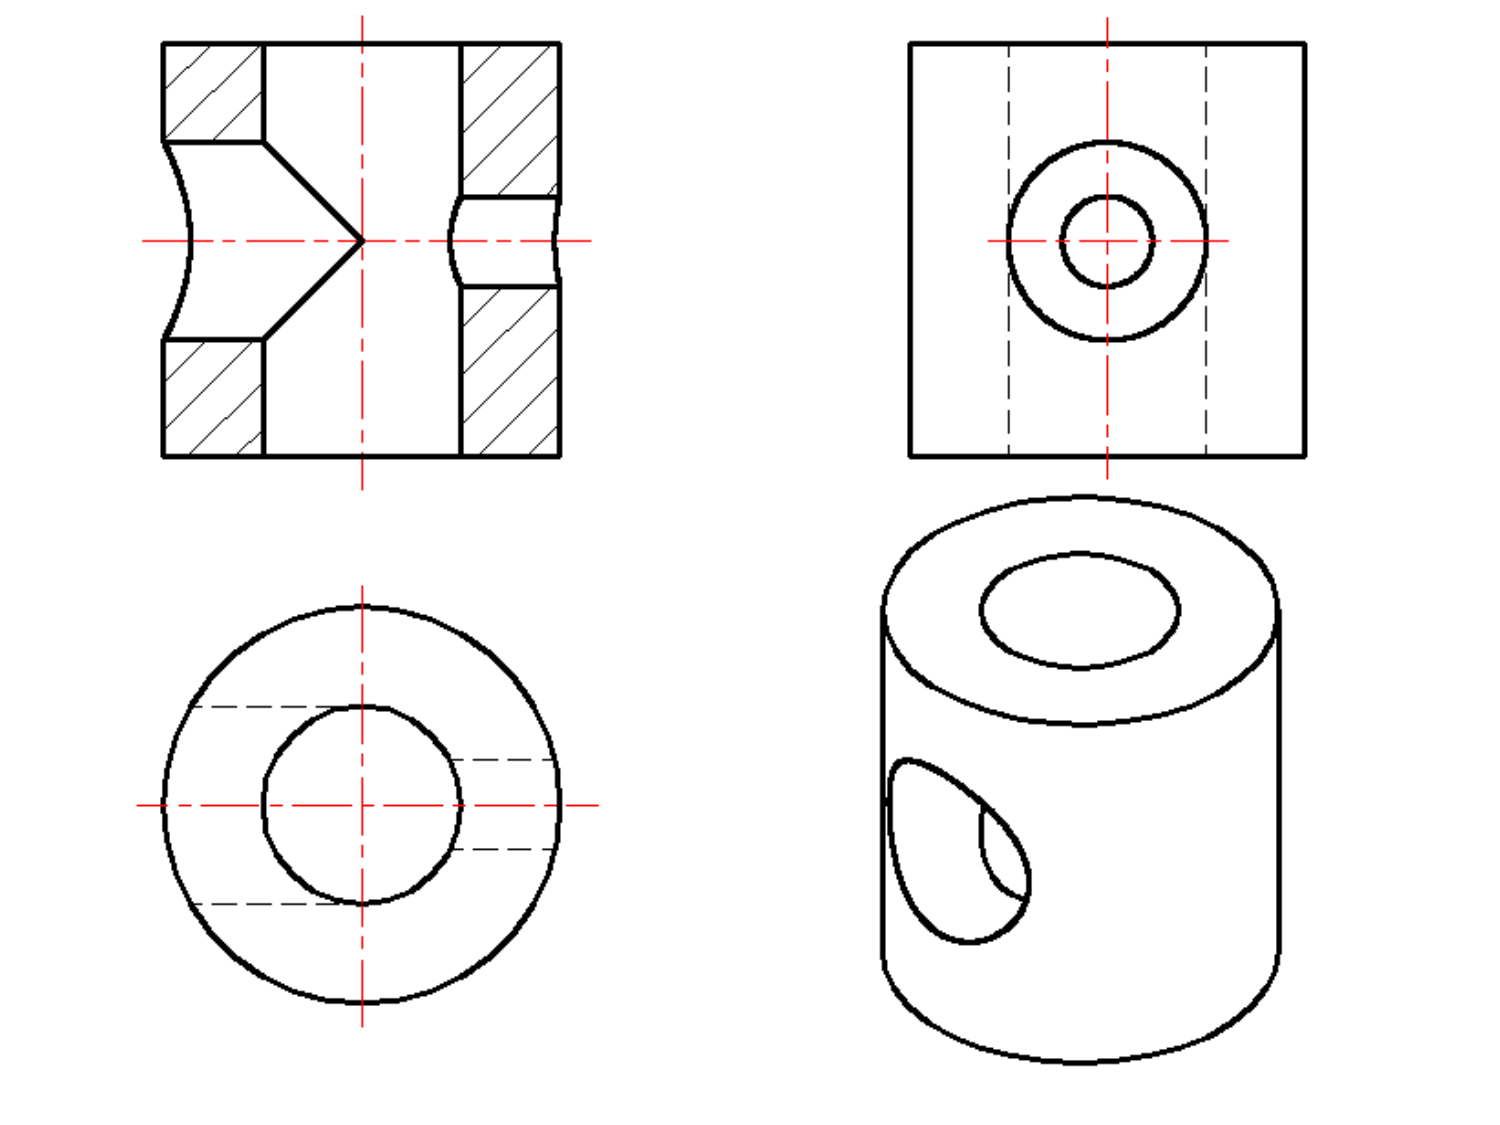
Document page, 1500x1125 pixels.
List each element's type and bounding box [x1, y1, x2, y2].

picture [128, 14, 1348, 1090]
